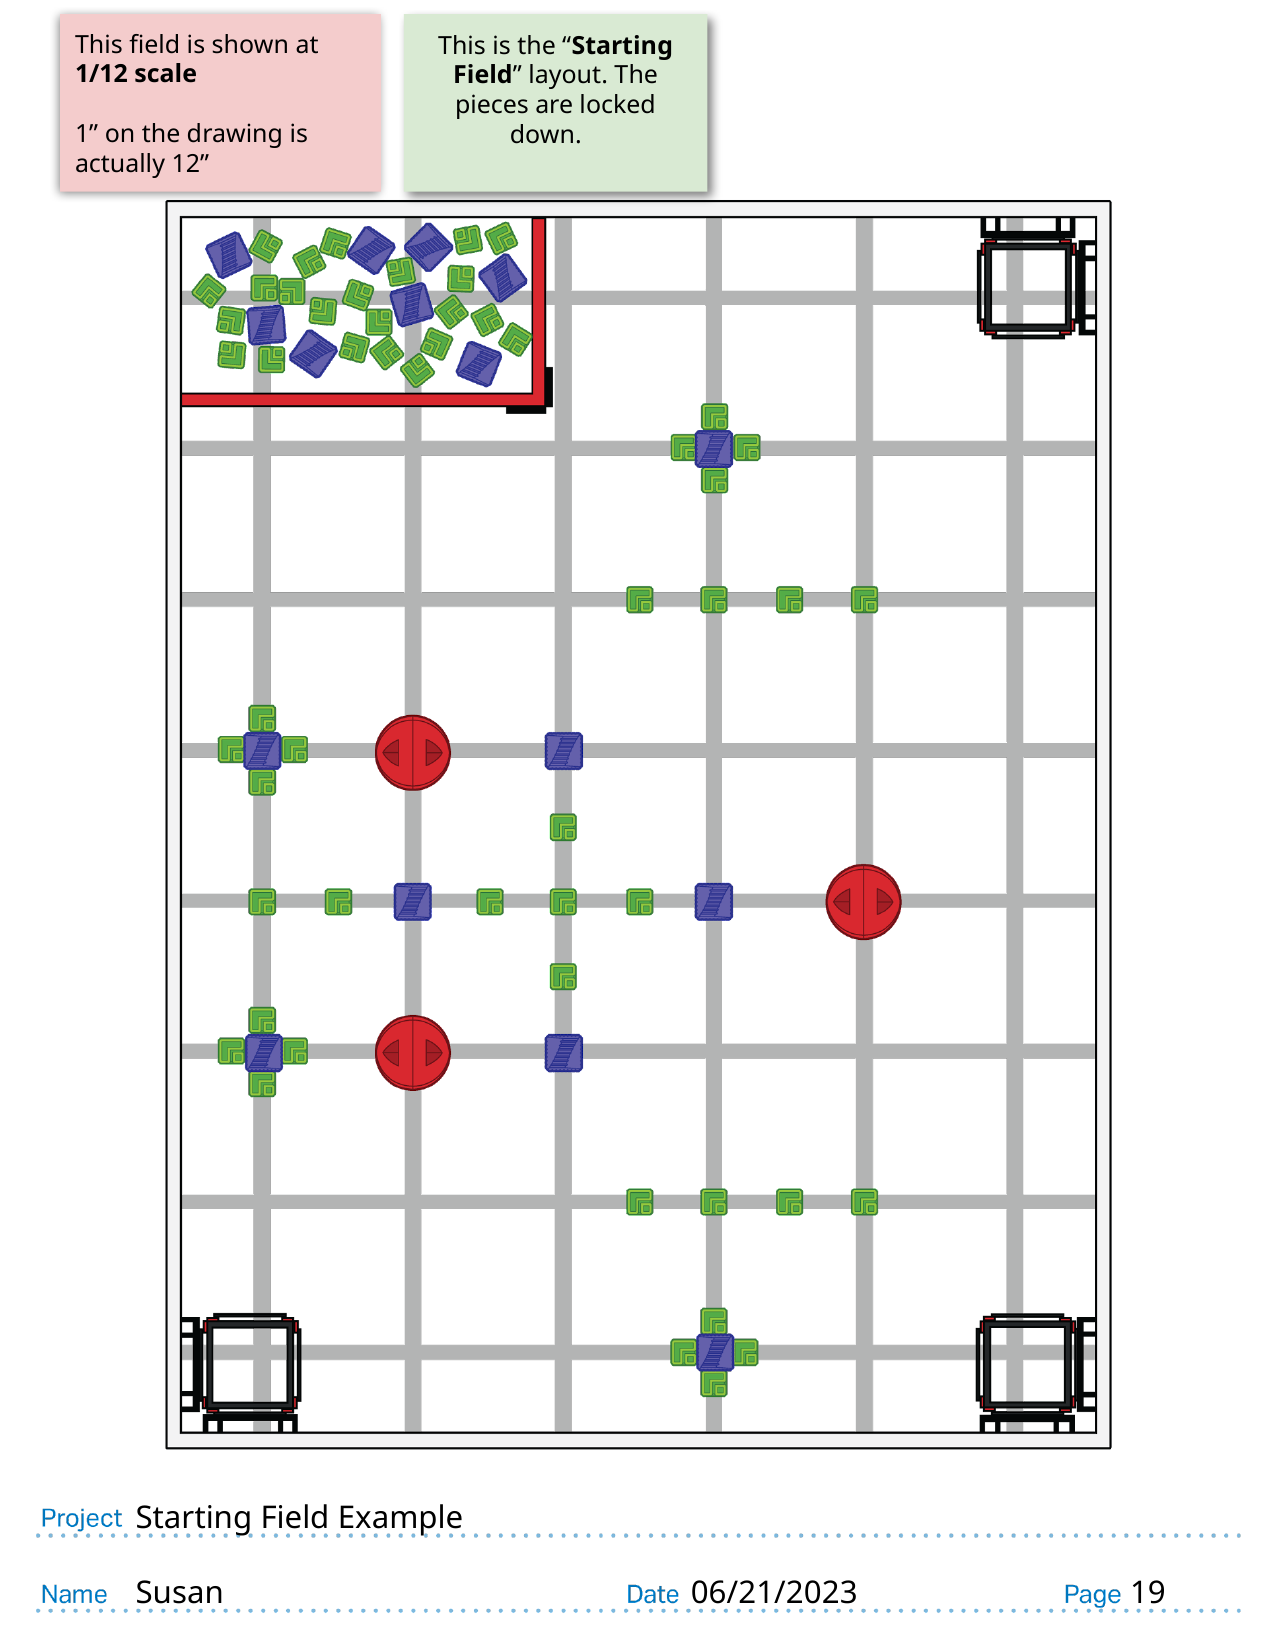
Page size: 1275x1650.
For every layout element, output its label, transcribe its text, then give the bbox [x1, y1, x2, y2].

subtitle Susan [135, 1571, 662, 1608]
subtitle 06/21/2023 [690, 1571, 1052, 1608]
subtitle 19 [1130, 1571, 1242, 1608]
picture [0, 0, 1275, 1650]
text_box This is the “Starting Field” layout. The pieces are locked down. [403, 14, 708, 192]
text_box This field is shown at 1/12 scale 1” on the drawing is actually 12” [60, 14, 381, 192]
title Starting Field Example [135, 1496, 1236, 1532]
